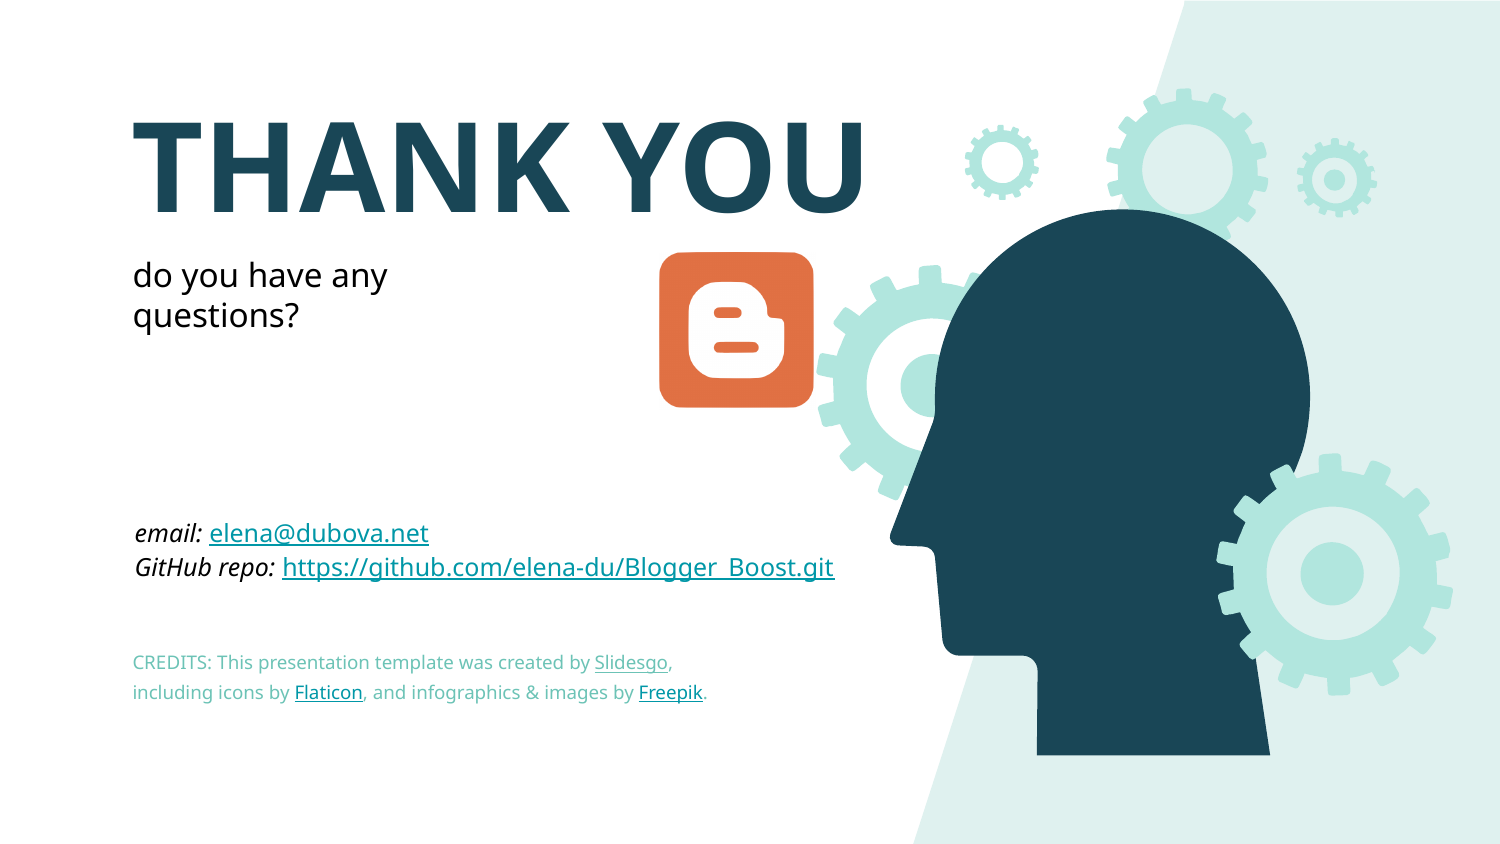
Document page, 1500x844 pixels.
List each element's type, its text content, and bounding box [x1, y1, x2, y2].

title THANK YOU [116, 72, 889, 248]
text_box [816, 88, 1454, 756]
picture [659, 252, 816, 410]
text_box email: elena@dubova.net GitHub repo: https://github.com/elena-du/Blogger_Boost.git [119, 502, 811, 646]
text_box do you have any questions? [117, 239, 562, 357]
